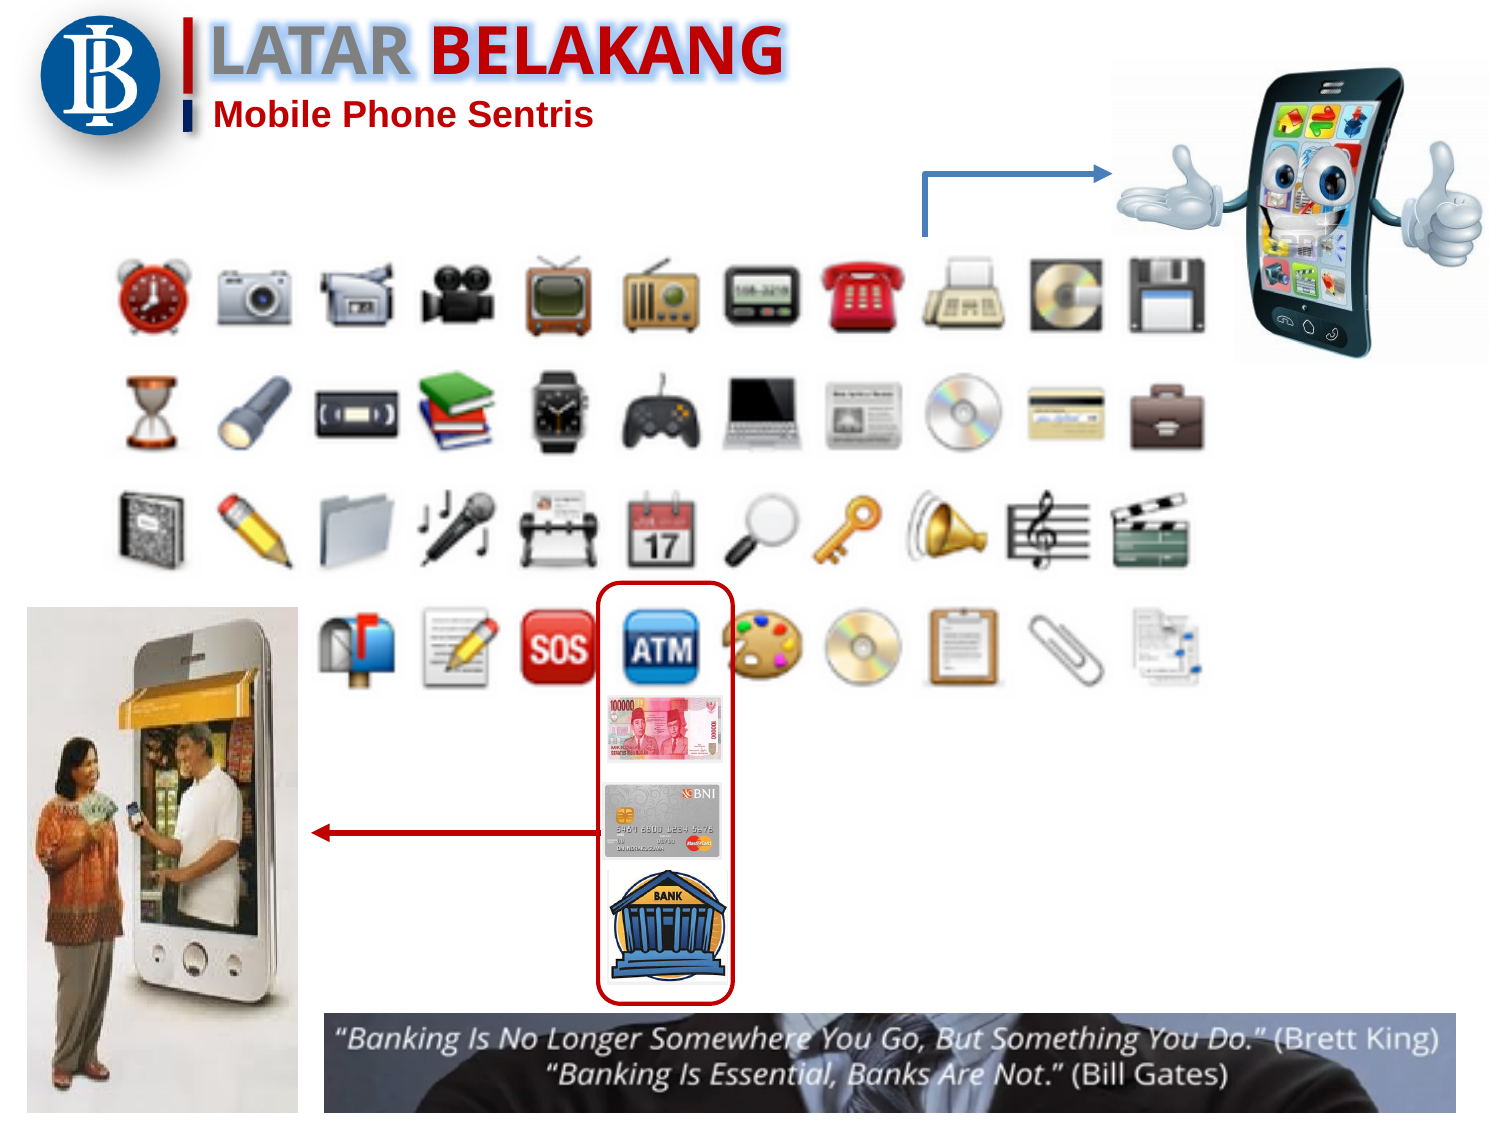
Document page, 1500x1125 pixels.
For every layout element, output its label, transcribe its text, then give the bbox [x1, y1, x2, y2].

picture [324, 1013, 1457, 1113]
picture [26, 61, 1489, 1113]
picture [37, 12, 163, 138]
picture [607, 870, 728, 985]
text_box LATAR BELAKANG [193, 0, 1456, 95]
text_box Mobile Phone Sentris [187, 100, 1105, 143]
text_box [596, 729, 735, 1006]
picture [602, 782, 722, 861]
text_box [737, 173, 1113, 235]
